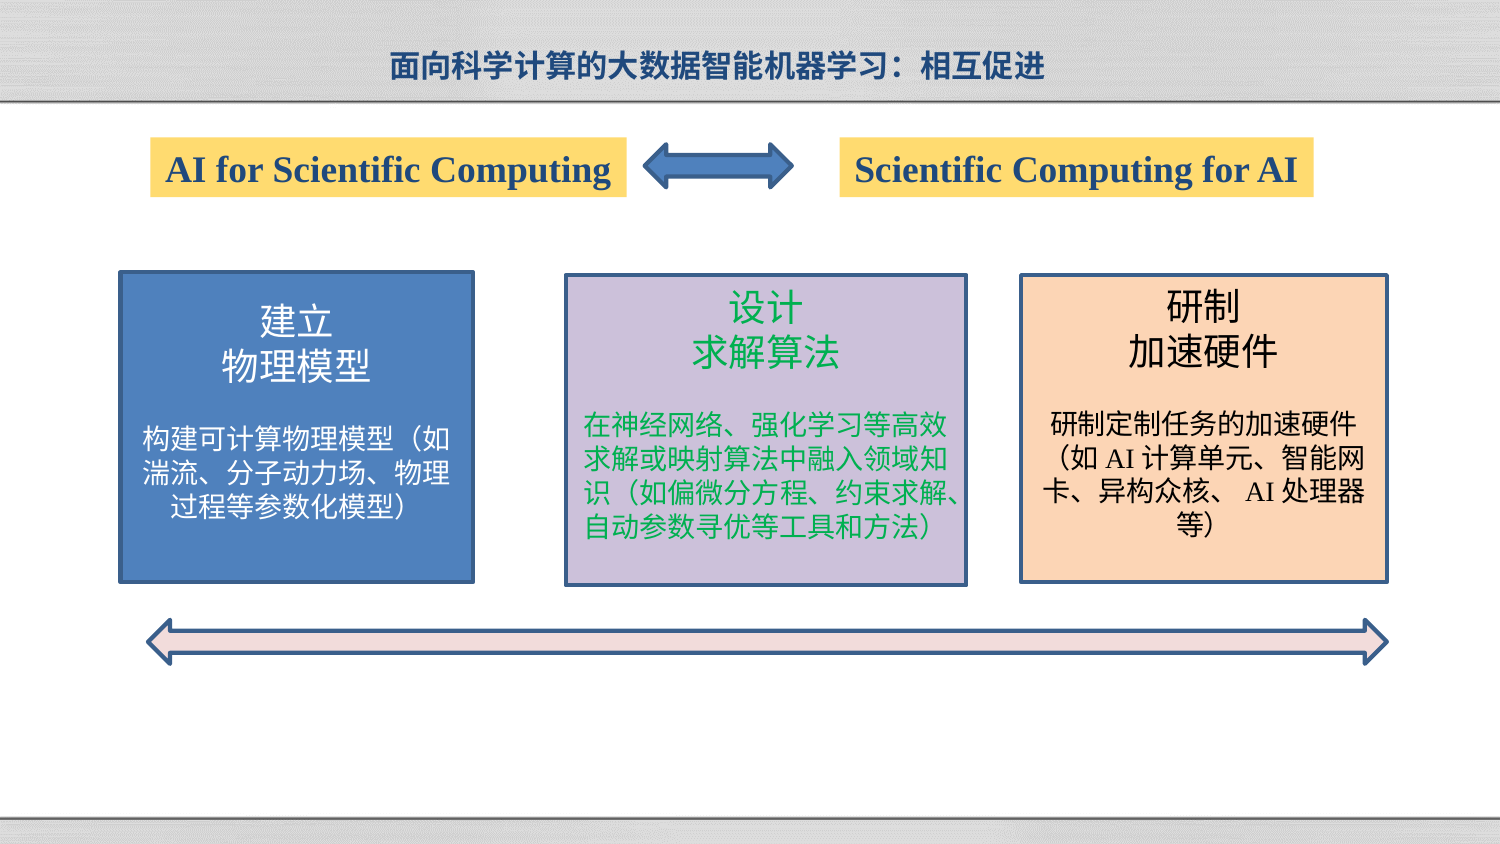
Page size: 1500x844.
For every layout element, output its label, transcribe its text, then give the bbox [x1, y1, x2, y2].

title 面向科学计算的大数据智能机器学习：相互促进 [61, 19, 1387, 101]
text_box AI for Scientific Computing [150, 137, 627, 198]
text_box [145, 617, 1389, 666]
text_box 设计 求解算法 在神经网络、强化学习等高效求解或映射算法中融入领域知识（如偏微分方程、约束求解、自动参数寻优等工具和方法） [564, 273, 968, 587]
picture [0, 0, 1500, 844]
text_box [642, 142, 794, 190]
text_box Scientific Computing for AI [839, 137, 1314, 198]
text_box 研制 加速硬件 研制定制任务的加速硬件（如AI计算单元、智能网卡、异构众核、AI处理器等） [1019, 273, 1389, 584]
text_box 建立 物理模型 构建可计算物理模型（如湍流、分子动力场、物理过程等参数化模型） [118, 270, 475, 584]
